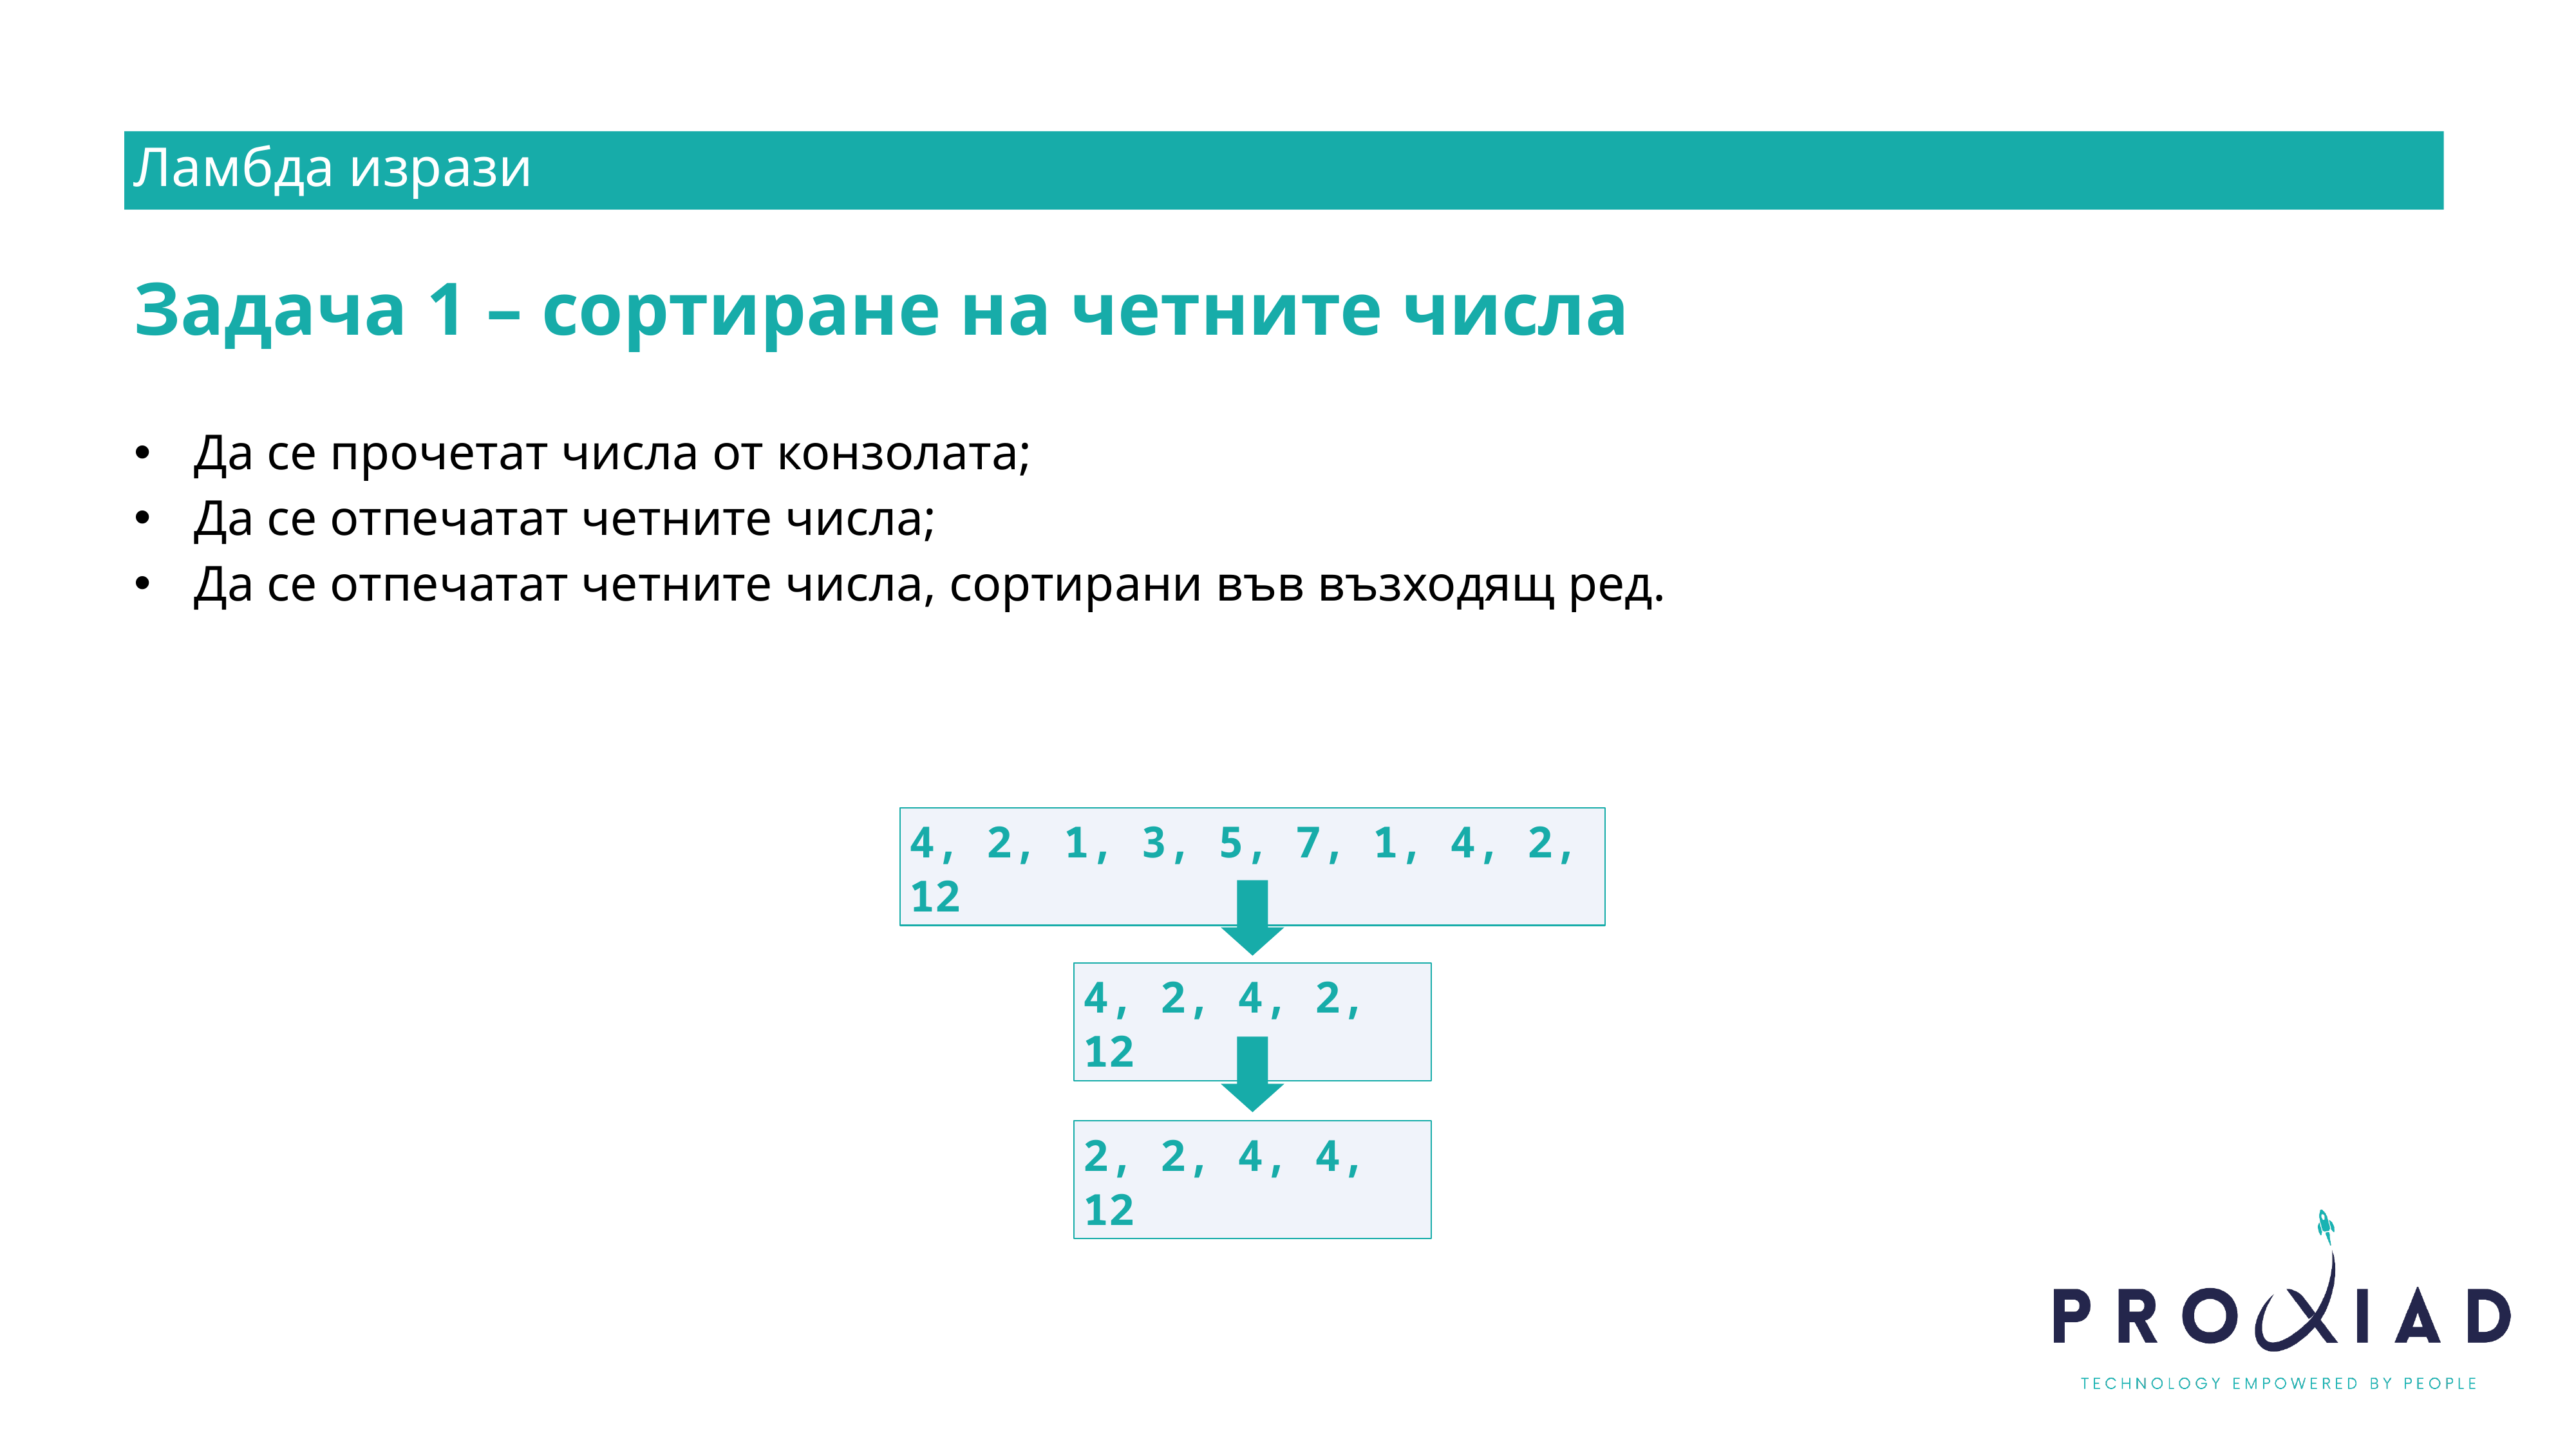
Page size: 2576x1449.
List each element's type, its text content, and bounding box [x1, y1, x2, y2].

text_box 2, 2, 4, 4, 12 [1073, 1121, 1431, 1239]
text_box [1221, 1036, 1284, 1112]
text_box 4, 2, 1, 3, 5, 7, 1, 4, 2, 12 [899, 807, 1606, 926]
text_box [1221, 880, 1284, 956]
text_box 4, 2, 4, 2, 12 [1073, 963, 1431, 1081]
text_box Ламбда изрази [124, 131, 2444, 207]
picture [1988, 1149, 2576, 1449]
text_box Да се прочетат числа от конзолата; Да се отпечатат четните числа; Да се отпечатат четните числа, сортирани във възходящ ред. [124, 423, 2284, 656]
text_box Задача 1 – сортиране на четните числа [124, 268, 2440, 359]
